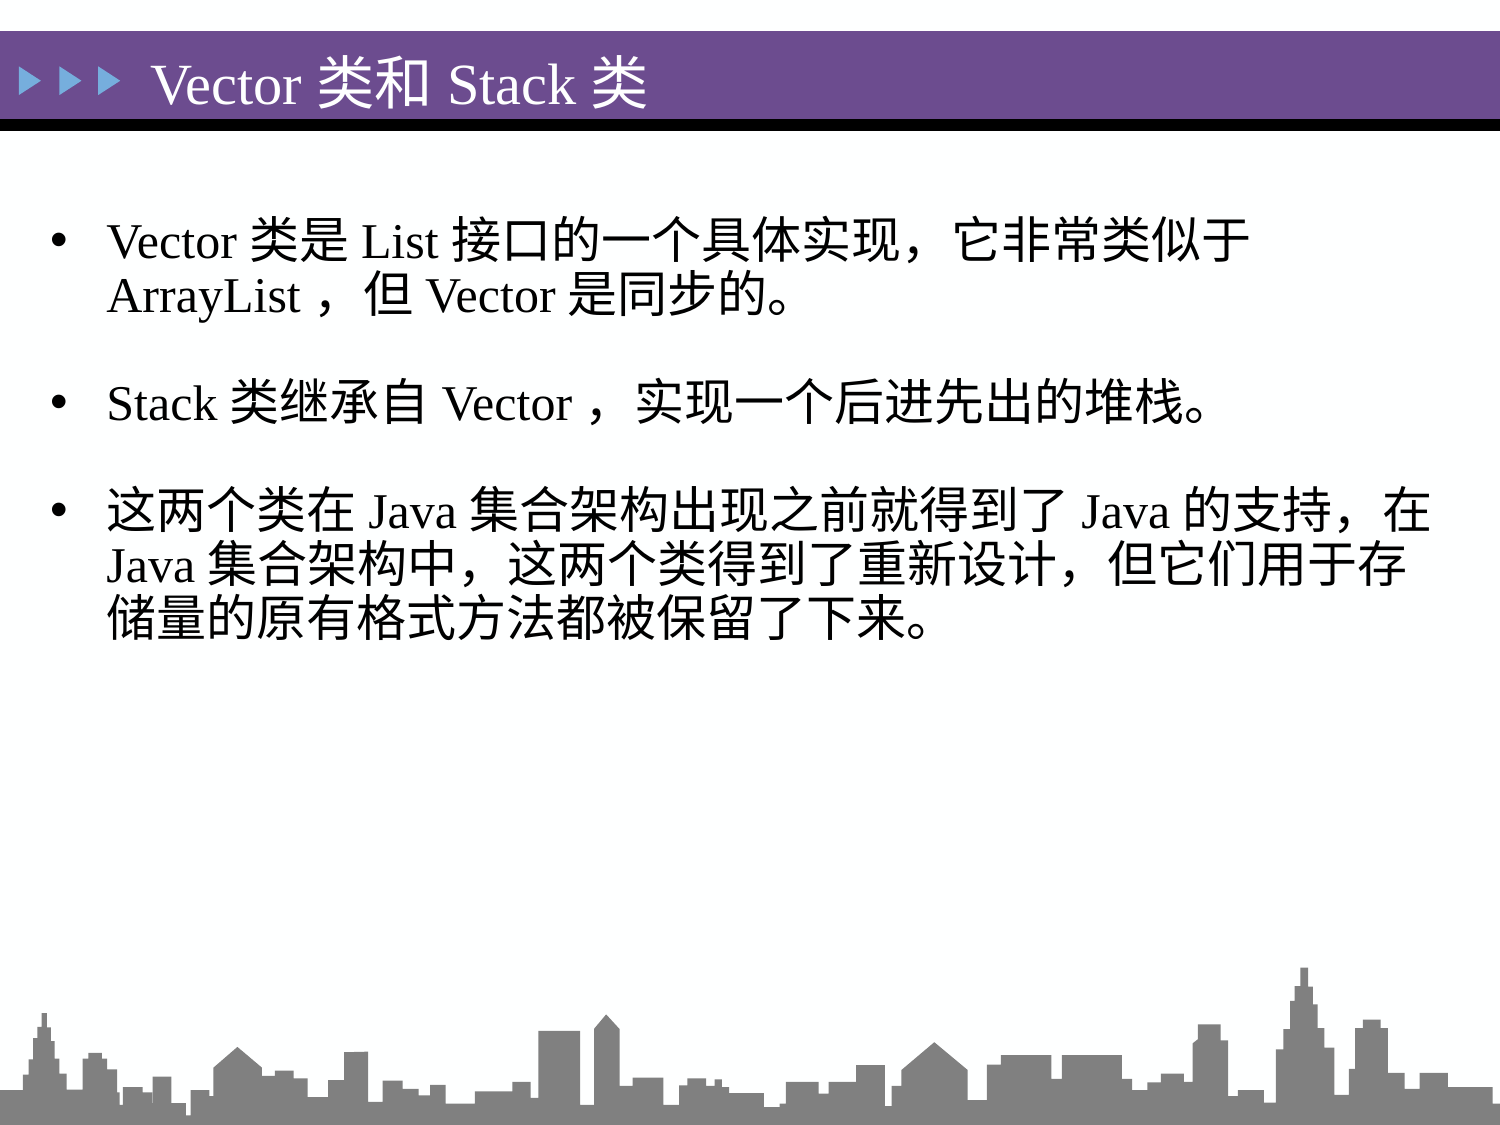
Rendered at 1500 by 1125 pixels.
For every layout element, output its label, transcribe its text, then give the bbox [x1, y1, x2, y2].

text_box Vector类和Stack类 [135, 30, 1270, 131]
text_box [0, 967, 1500, 1125]
text_box Vector类是List接口的一个具体实现，它非常类似于ArrayList，但Vector是同步的。 Stack类继承自Vector，实现一个后进先出的堆栈。 这两个类在Java集合架构出现之前就得到了Java的支持，在Java集合架构中，这两个类得到了重新设计，但它们用于存储量的原有格式方法都被保留了下来。 [35, 208, 1465, 655]
